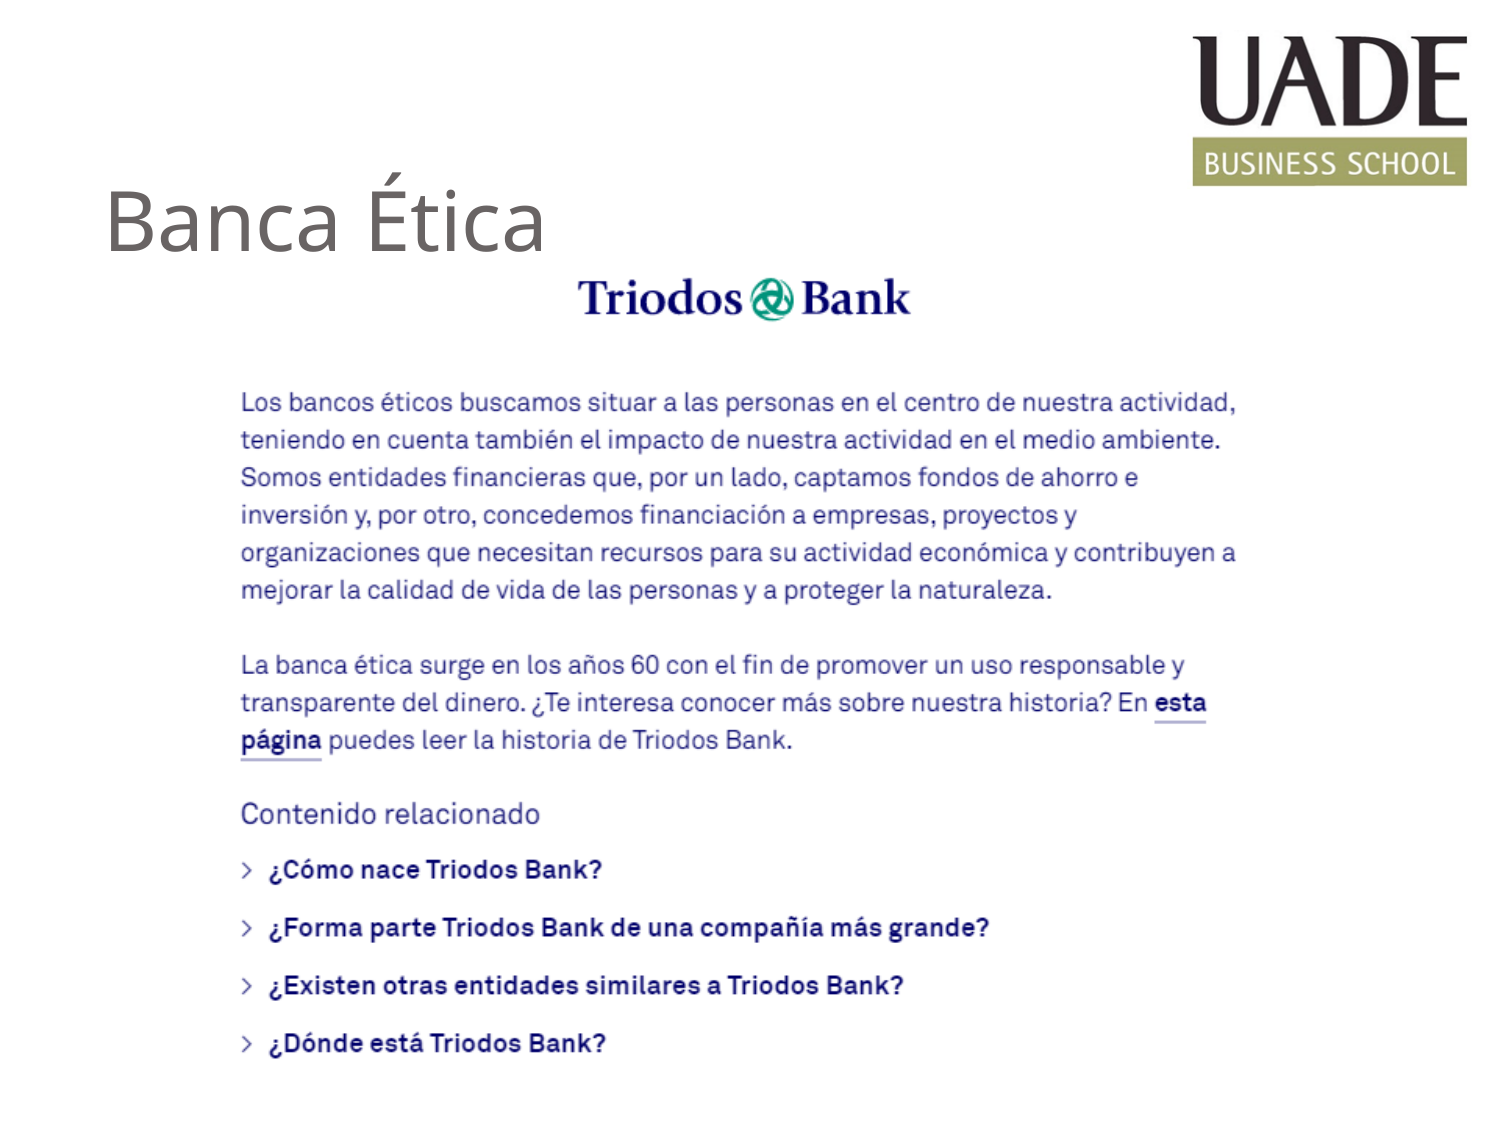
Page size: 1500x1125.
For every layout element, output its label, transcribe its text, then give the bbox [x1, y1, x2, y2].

picture [206, 255, 1253, 1103]
title Banca Ética [88, 95, 1364, 283]
picture [1186, 30, 1472, 190]
